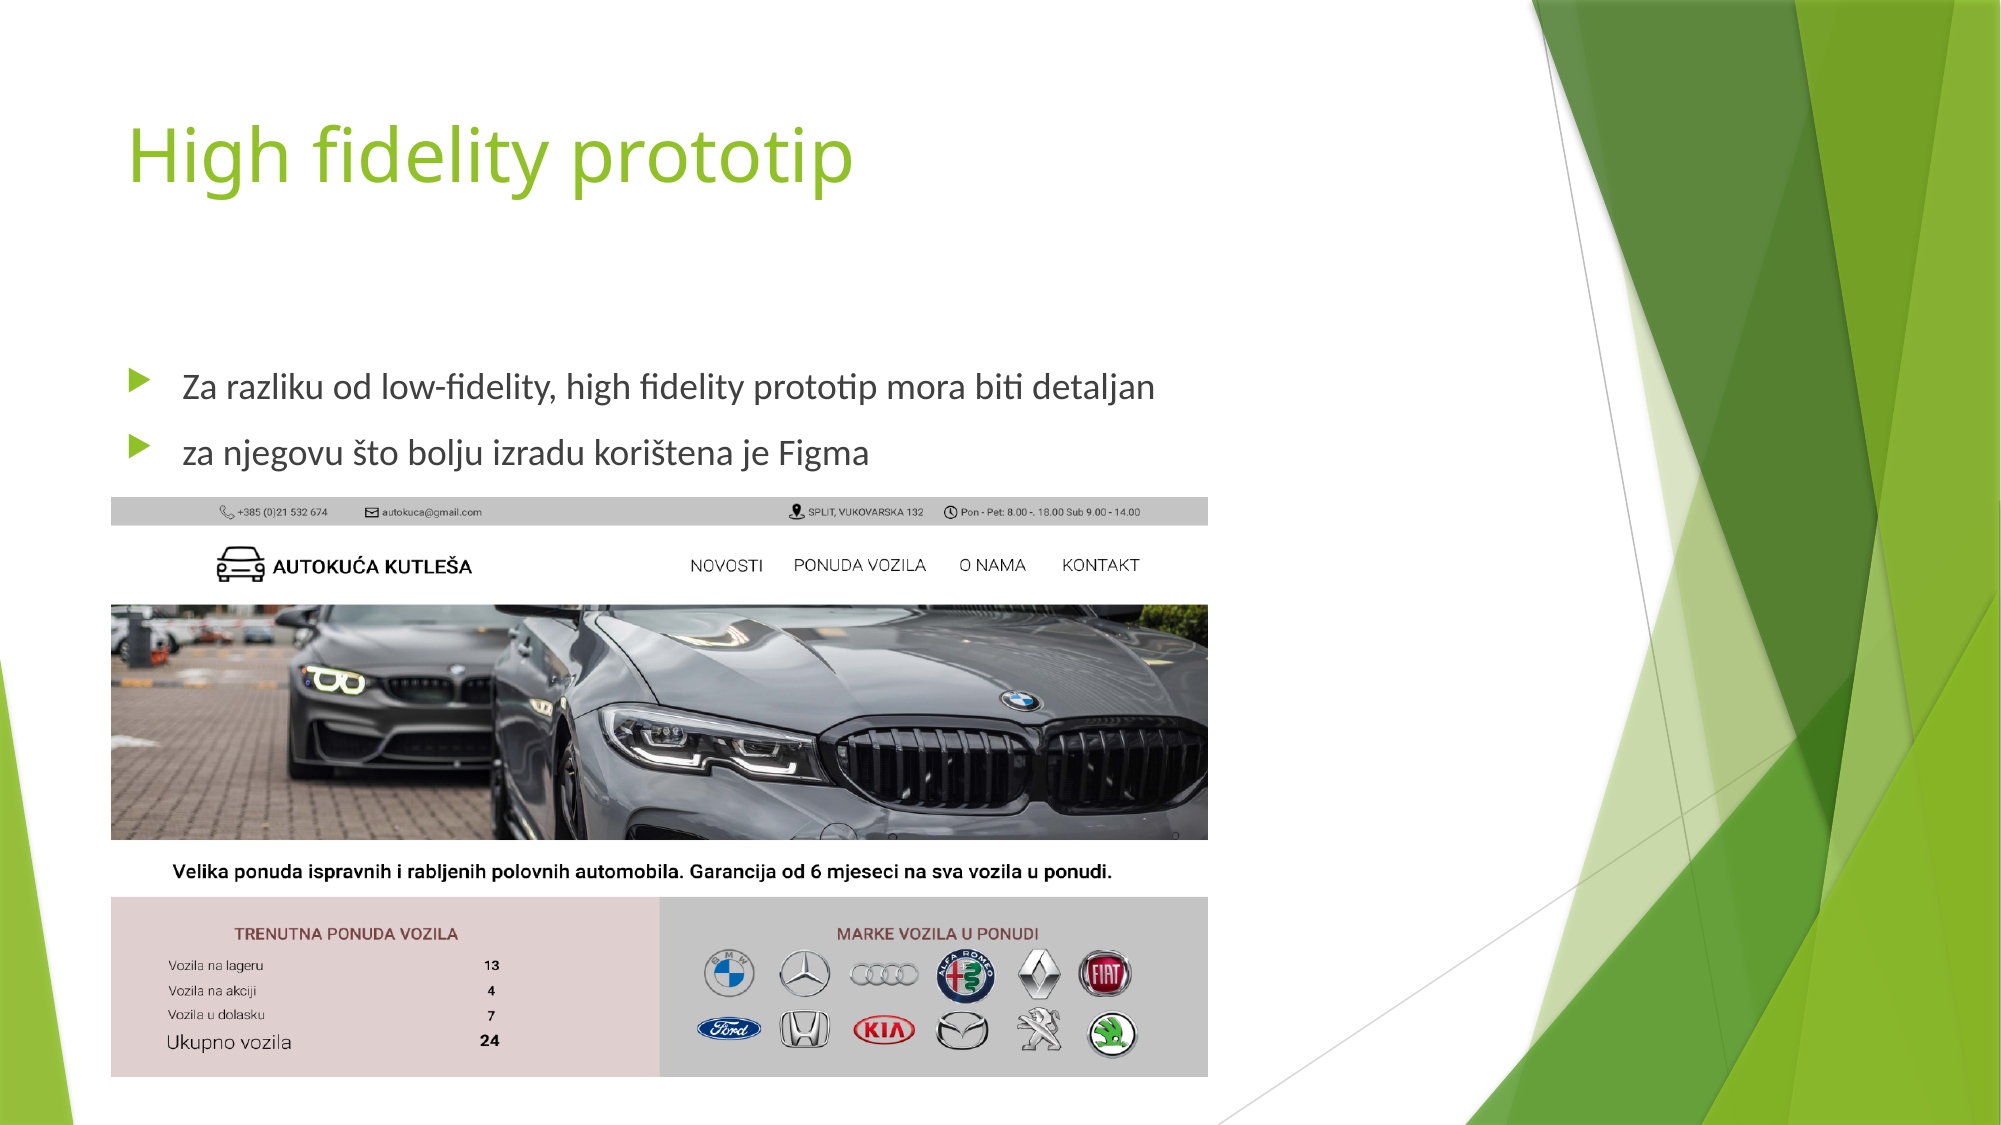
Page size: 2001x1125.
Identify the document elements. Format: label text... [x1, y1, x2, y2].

picture [110, 497, 1209, 1078]
title High fidelity prototip [111, 99, 1522, 317]
list Za razliku od low-fidelity, high fidelity prototip mora biti detaljan za njegovu što bolju izradu korištena je Figma [111, 354, 1522, 992]
